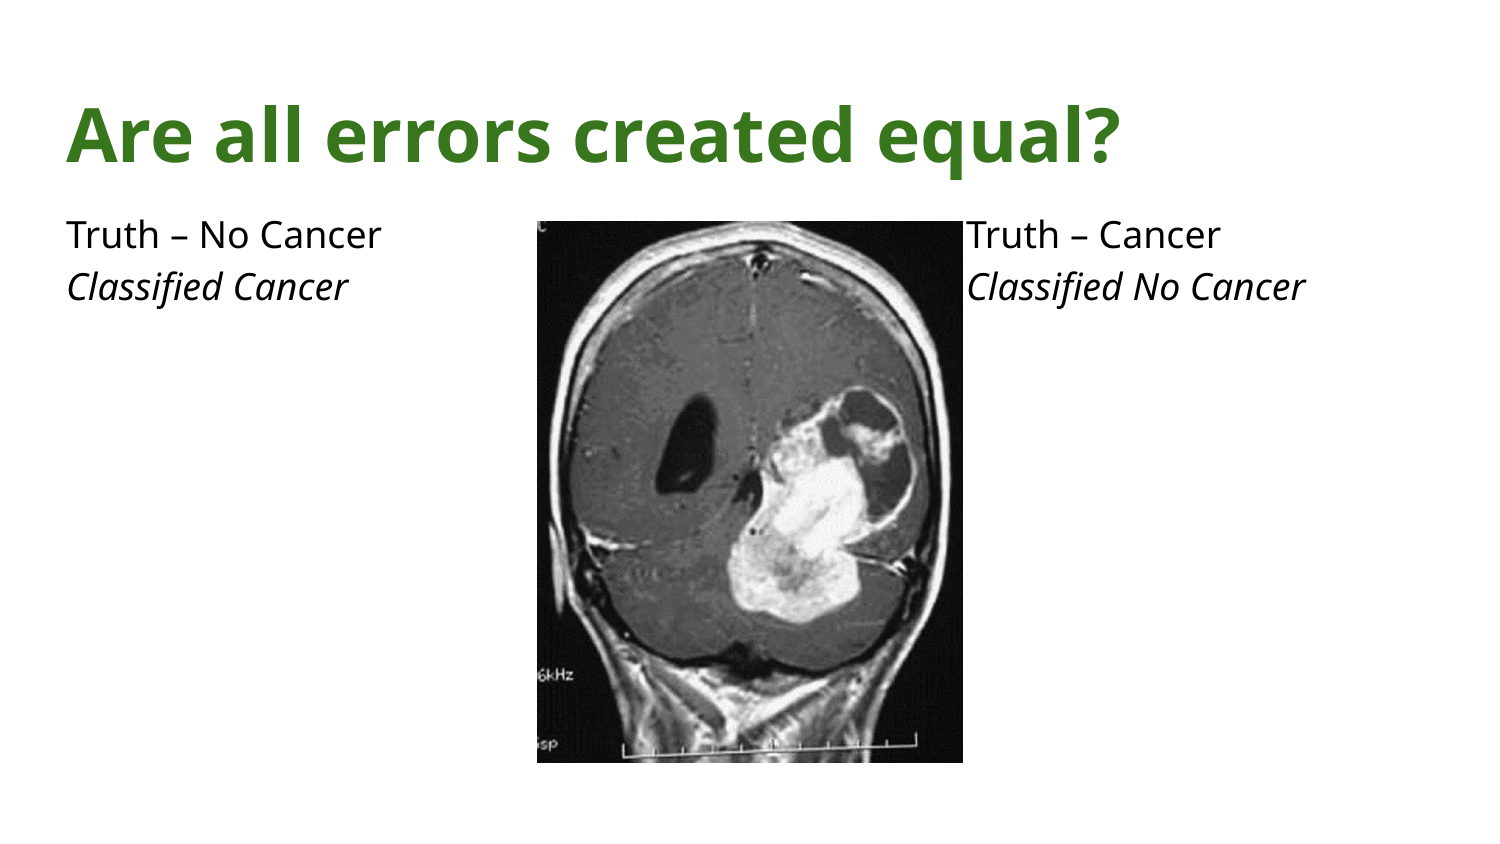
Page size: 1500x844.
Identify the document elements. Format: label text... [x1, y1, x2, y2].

title Are all errors created equal? [51, 72, 1449, 167]
list Truth – No Cancer Truth – Cancer Classified Cancer Classified No Cancer [51, 189, 1449, 750]
picture [536, 221, 963, 763]
